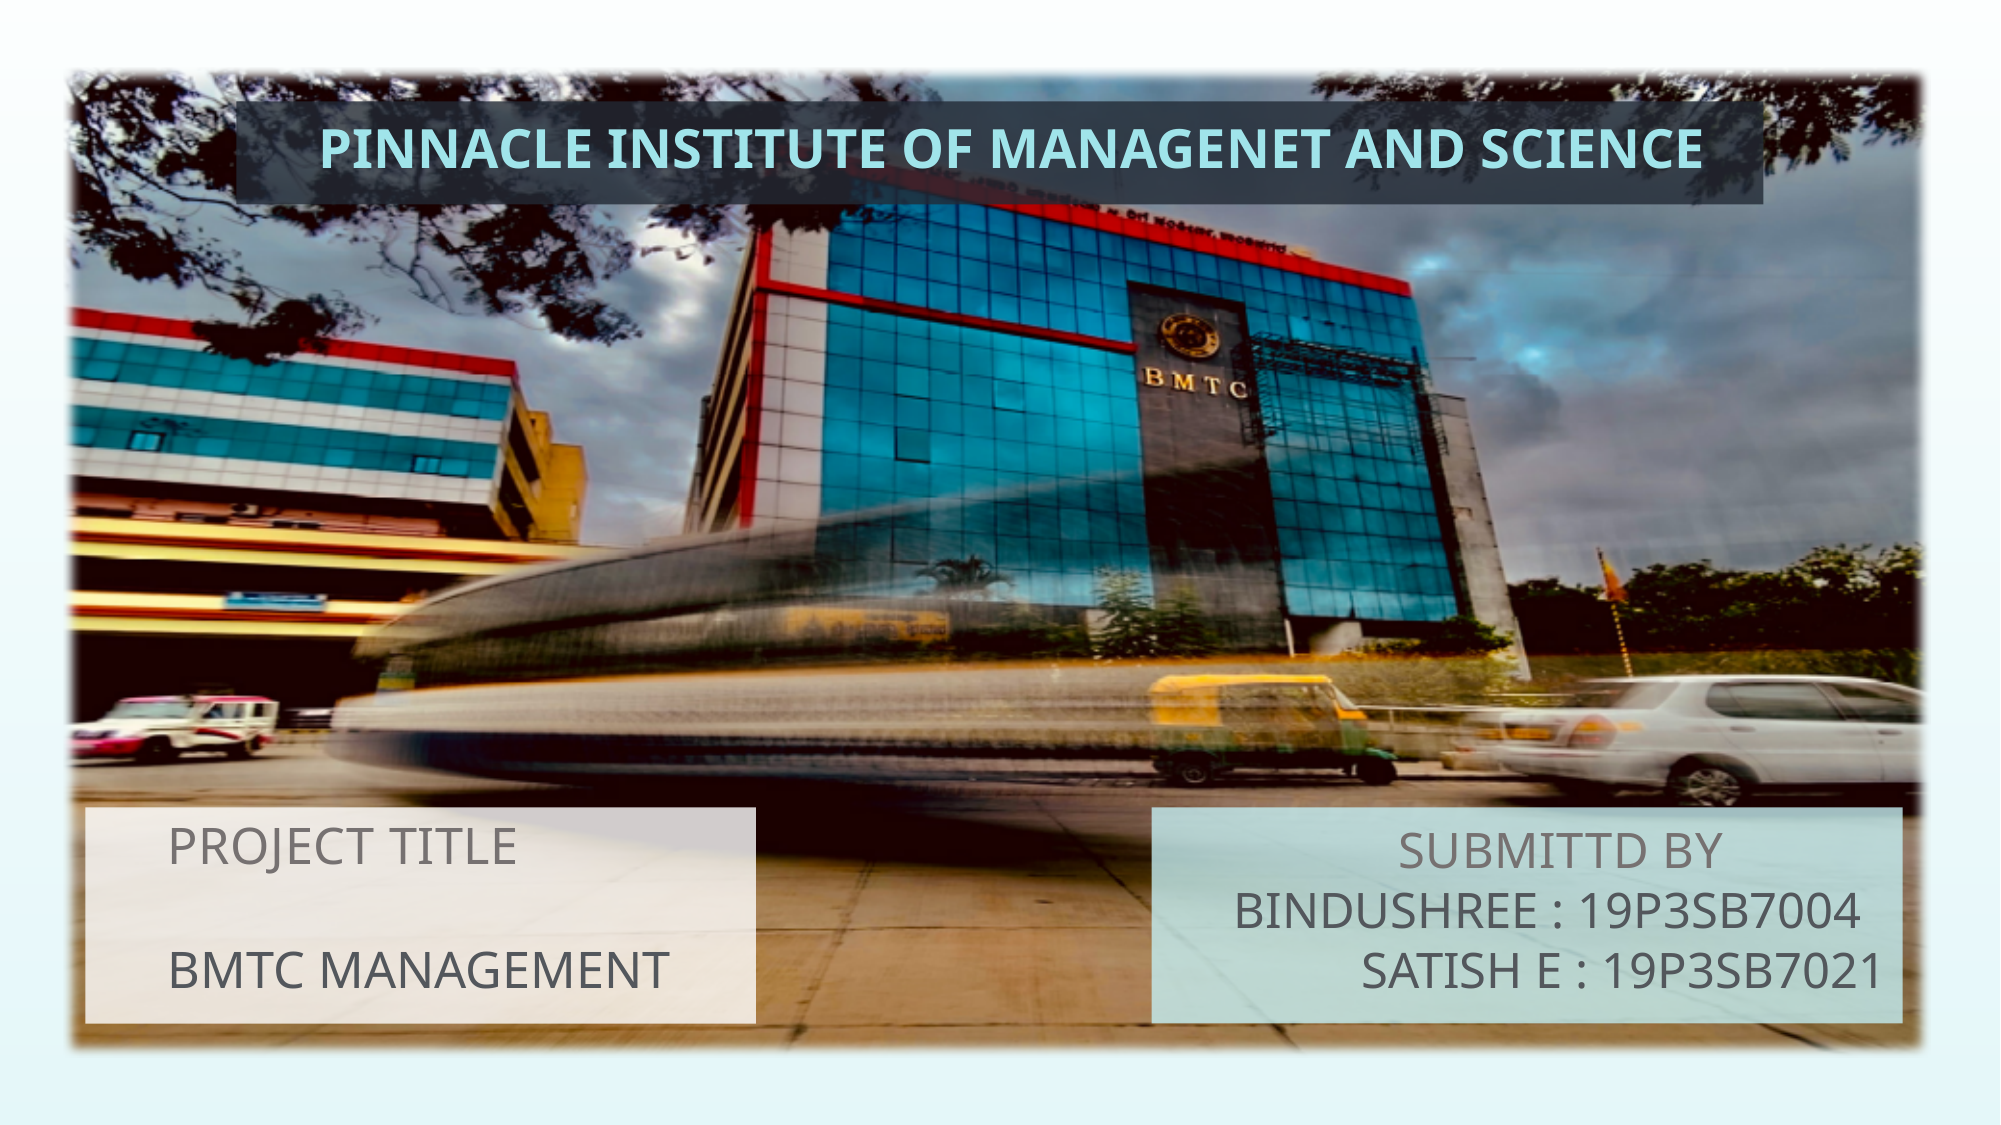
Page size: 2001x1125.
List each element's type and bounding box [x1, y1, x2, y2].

picture [63, 67, 1931, 1058]
